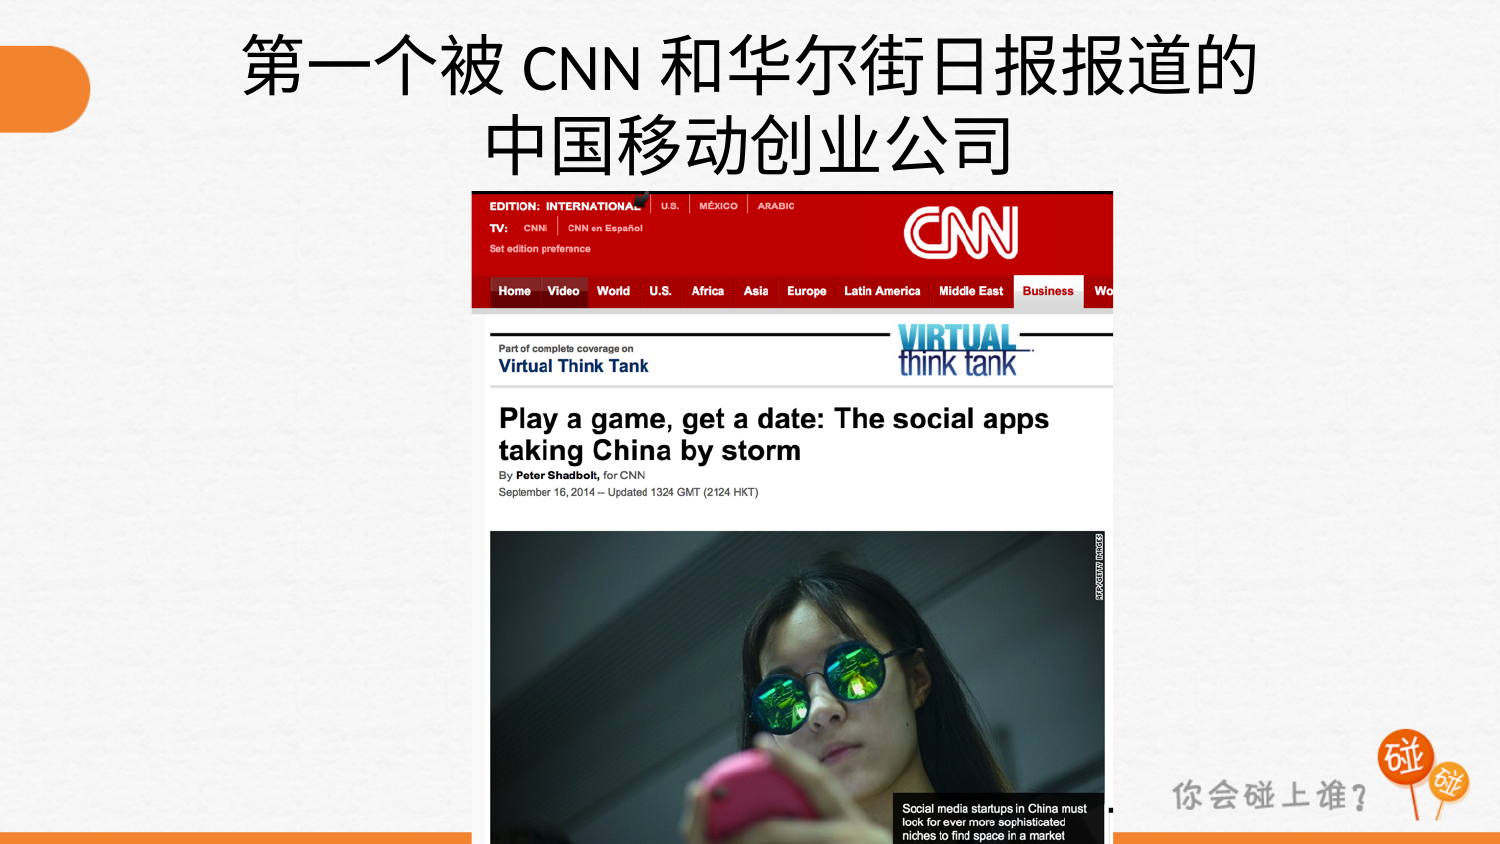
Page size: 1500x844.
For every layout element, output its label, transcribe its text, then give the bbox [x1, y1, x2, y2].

picture [0, 0, 1500, 844]
title 第一个被CNN和华尔街日报报道的 中国移动创业公司 [75, 33, 1425, 175]
